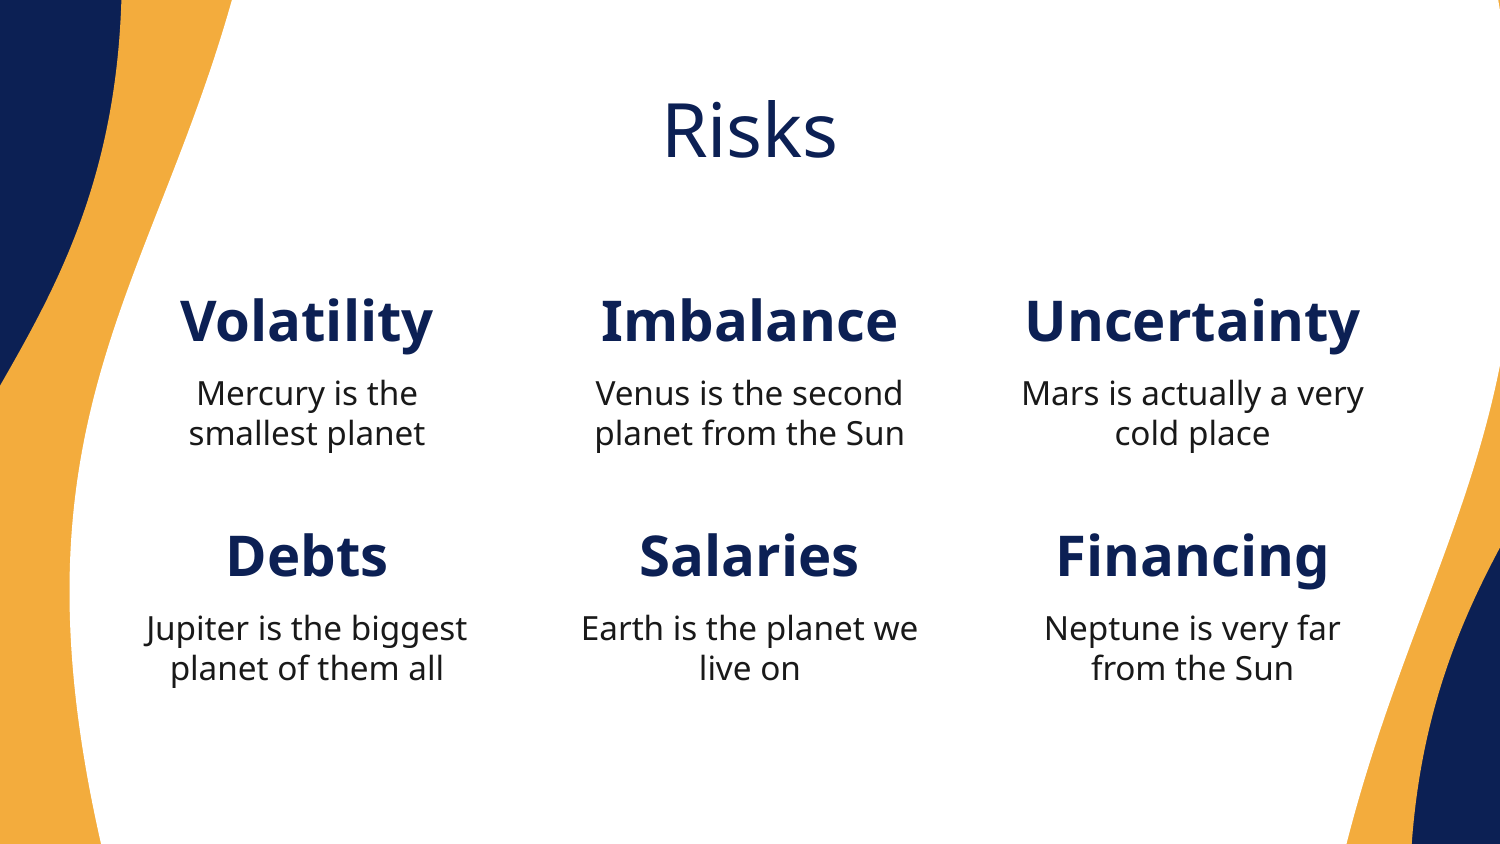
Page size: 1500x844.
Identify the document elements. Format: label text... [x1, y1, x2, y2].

subtitle Earth is the planet we live on [560, 607, 940, 687]
title Risks [118, 87, 1382, 167]
title Imbalance [560, 276, 940, 363]
title Debts [118, 511, 497, 598]
subtitle Neptune is very far from the Sun [1003, 607, 1382, 687]
title Salaries [560, 511, 940, 598]
title Uncertainty [1003, 276, 1382, 363]
title Financing [1003, 511, 1382, 598]
subtitle Mercury is the smallest planet [118, 372, 497, 452]
subtitle Jupiter is the biggest planet of them all [118, 607, 497, 687]
subtitle Mars is actually a very cold place [1003, 372, 1382, 452]
title Volatility [118, 276, 497, 363]
subtitle Venus is the second planet from the Sun [560, 372, 940, 452]
